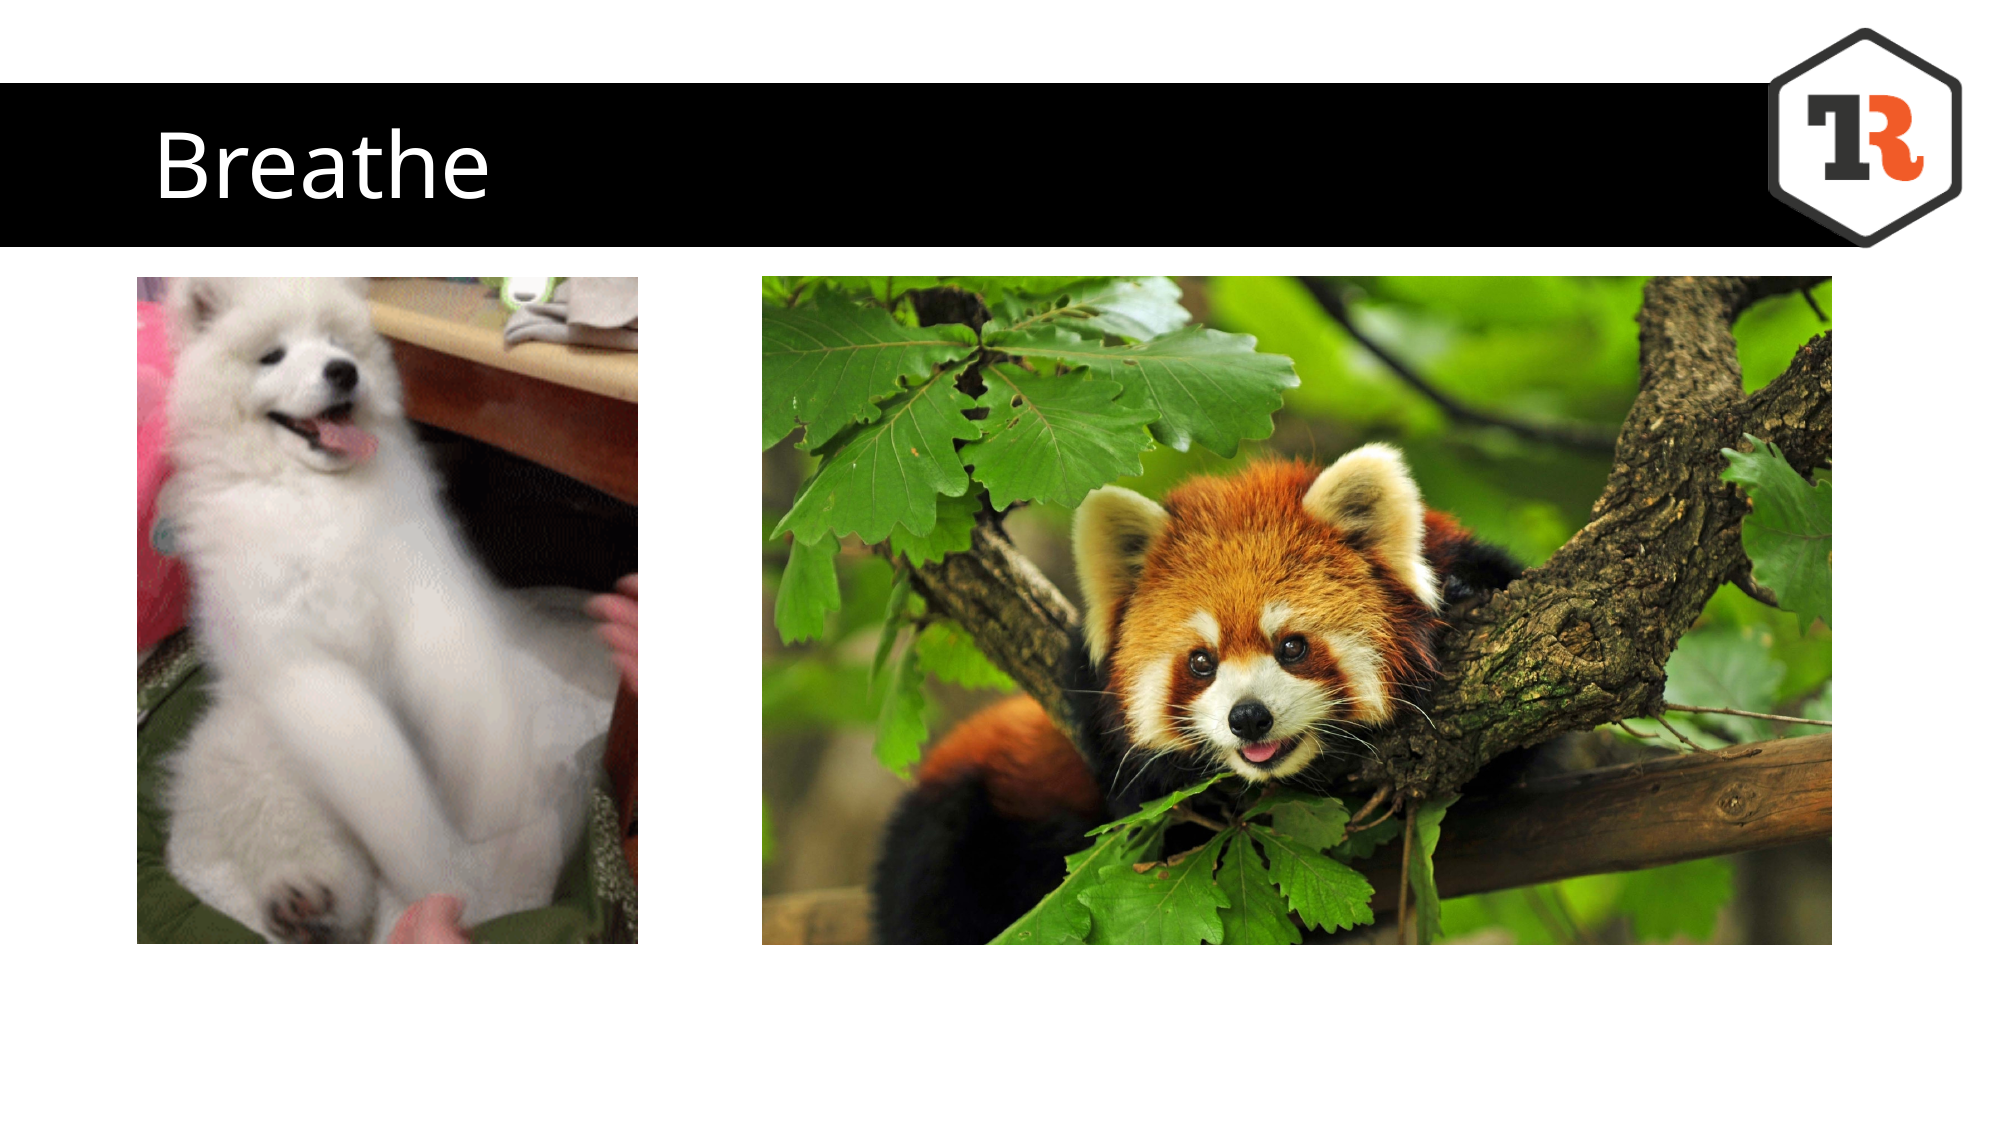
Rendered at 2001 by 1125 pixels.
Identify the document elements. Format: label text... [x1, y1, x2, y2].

picture [762, 276, 1832, 945]
title Breathe [137, 59, 1863, 278]
picture [1747, 20, 1981, 254]
picture [137, 277, 638, 944]
